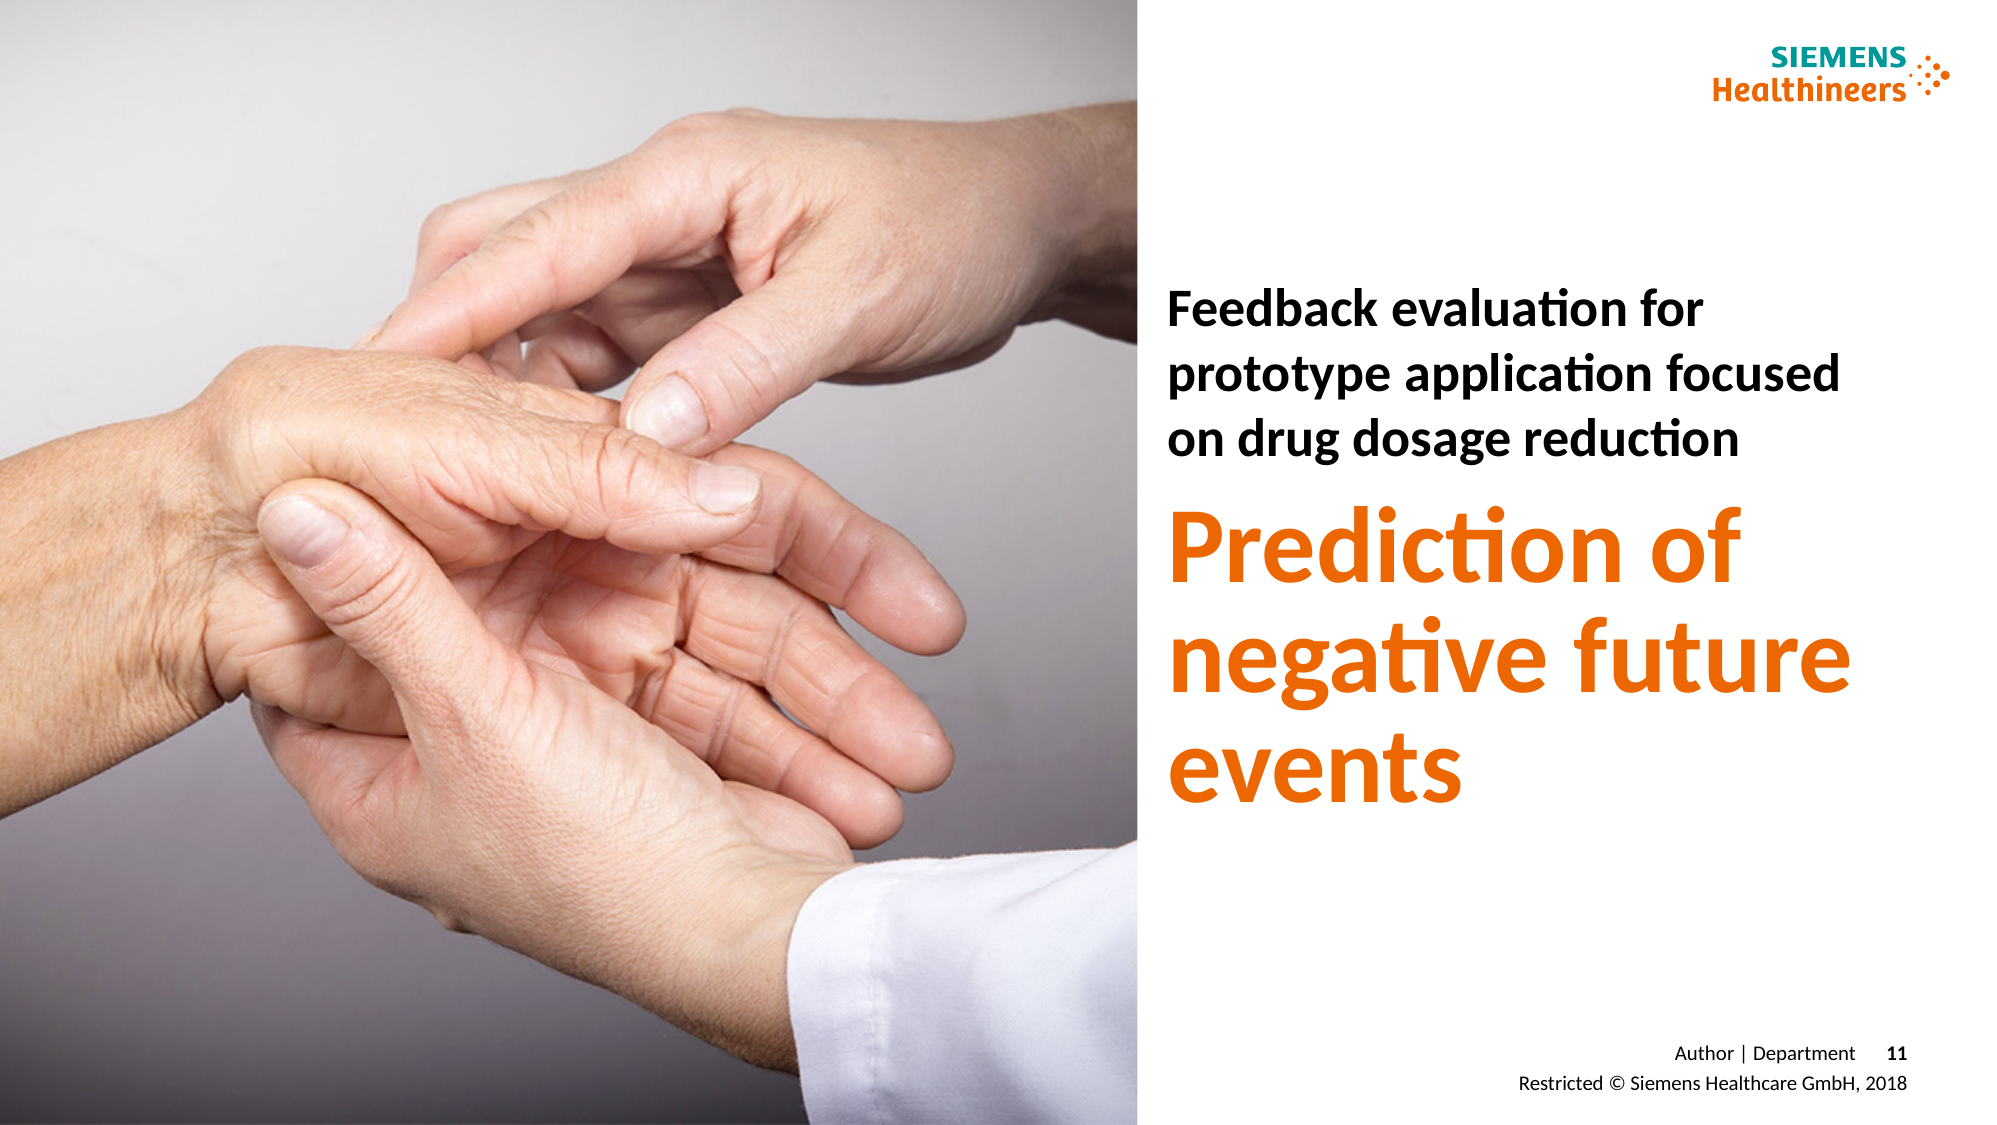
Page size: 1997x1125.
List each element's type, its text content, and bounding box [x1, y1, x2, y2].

subtitle Prediction of negative future events [1167, 493, 1908, 767]
picture [0, 0, 1138, 1125]
title Feedback evaluation for prototype application focused on drug dosage reduction [1167, 266, 1908, 468]
footer Author | Department [1321, 1040, 1856, 1064]
